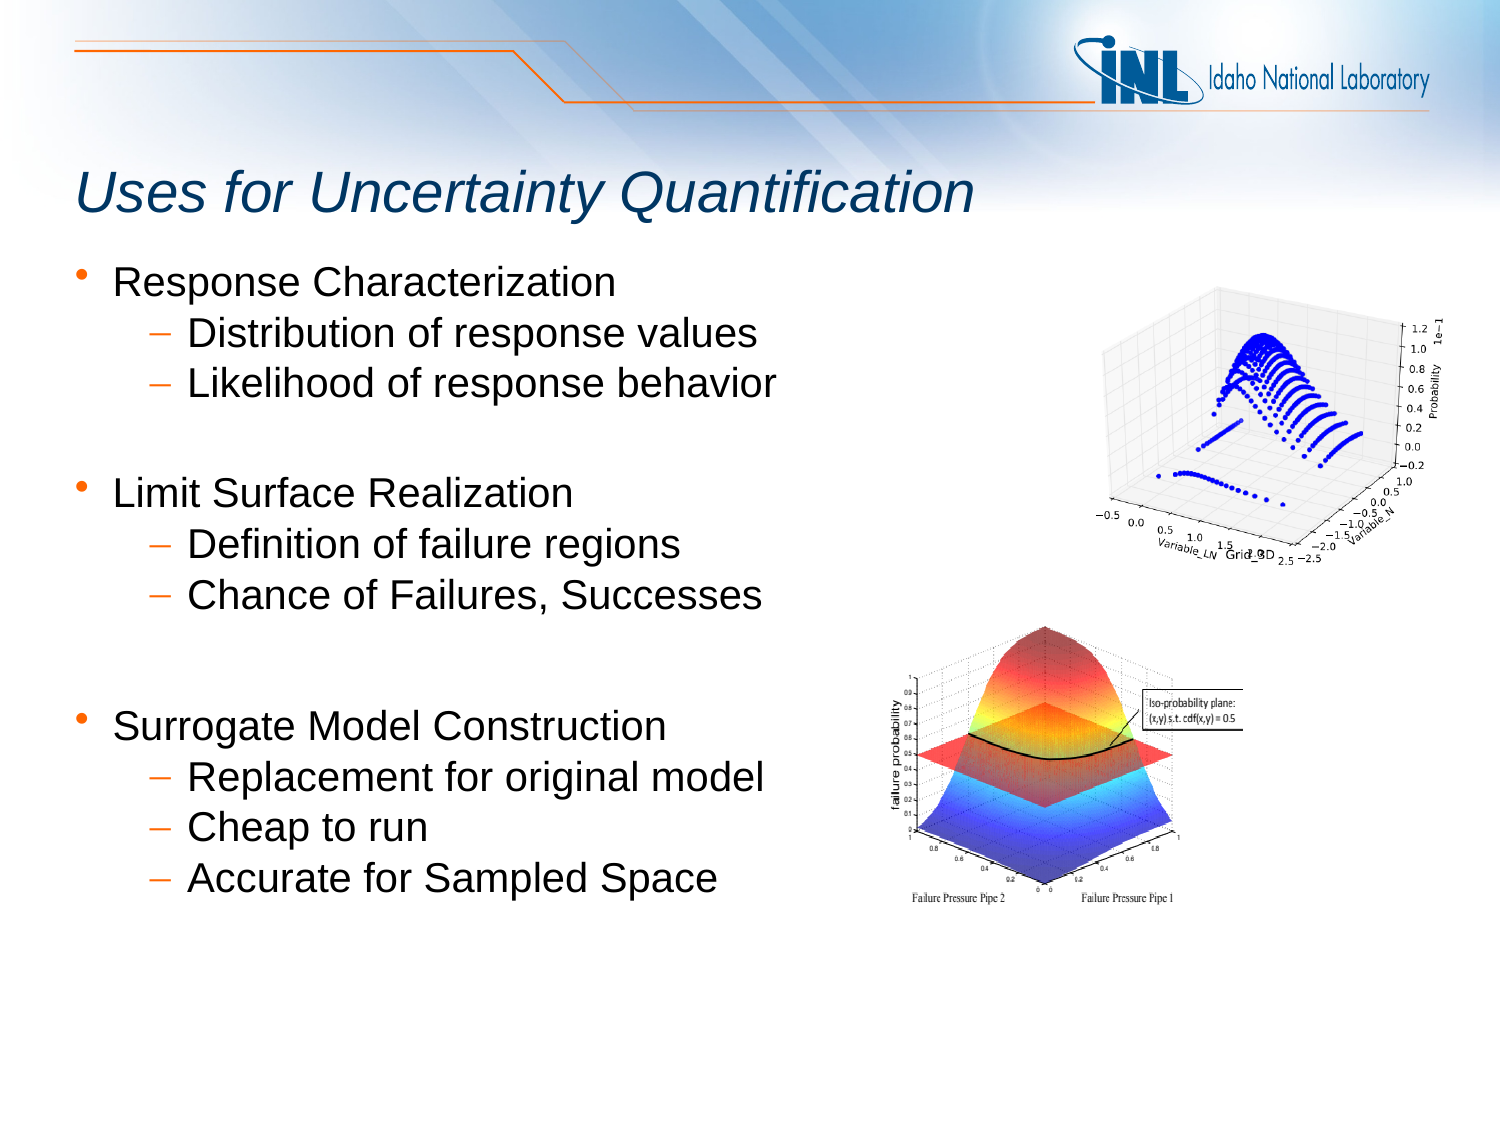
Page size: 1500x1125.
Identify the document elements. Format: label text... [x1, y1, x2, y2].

title Uses for Uncertainty Quantification [74, 164, 1426, 227]
list Response Characterization Distribution of response values Likelihood of response behavior Limit Surface Realization Definition of failure regions Chance of Failures, Successes Surrogate Model Construction Replacement for original model Cheap to run Accurate for Sampled Space [74, 261, 1426, 1005]
picture [0, 0, 1500, 1125]
